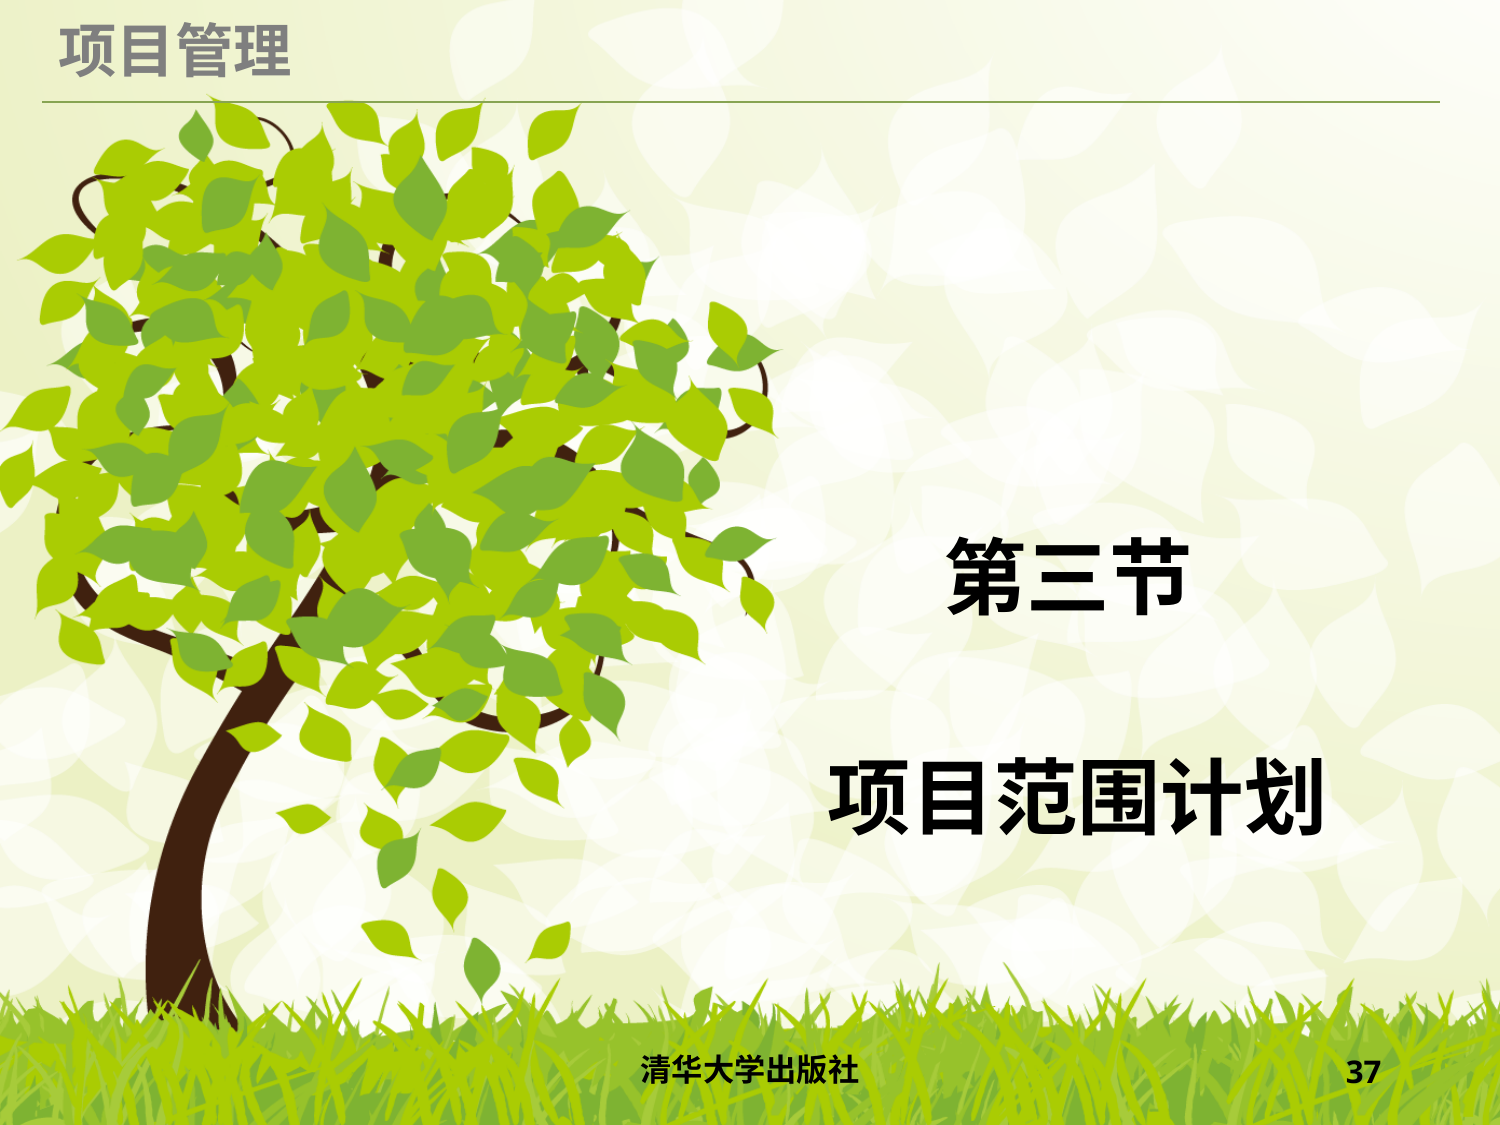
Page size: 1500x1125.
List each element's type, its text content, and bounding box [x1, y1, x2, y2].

title 第三节 项目范围计划 [720, 483, 1436, 878]
slide_number 37 [1059, 1042, 1397, 1103]
footer 清华大学出版社 [496, 1042, 1004, 1103]
picture [0, 0, 1500, 1125]
